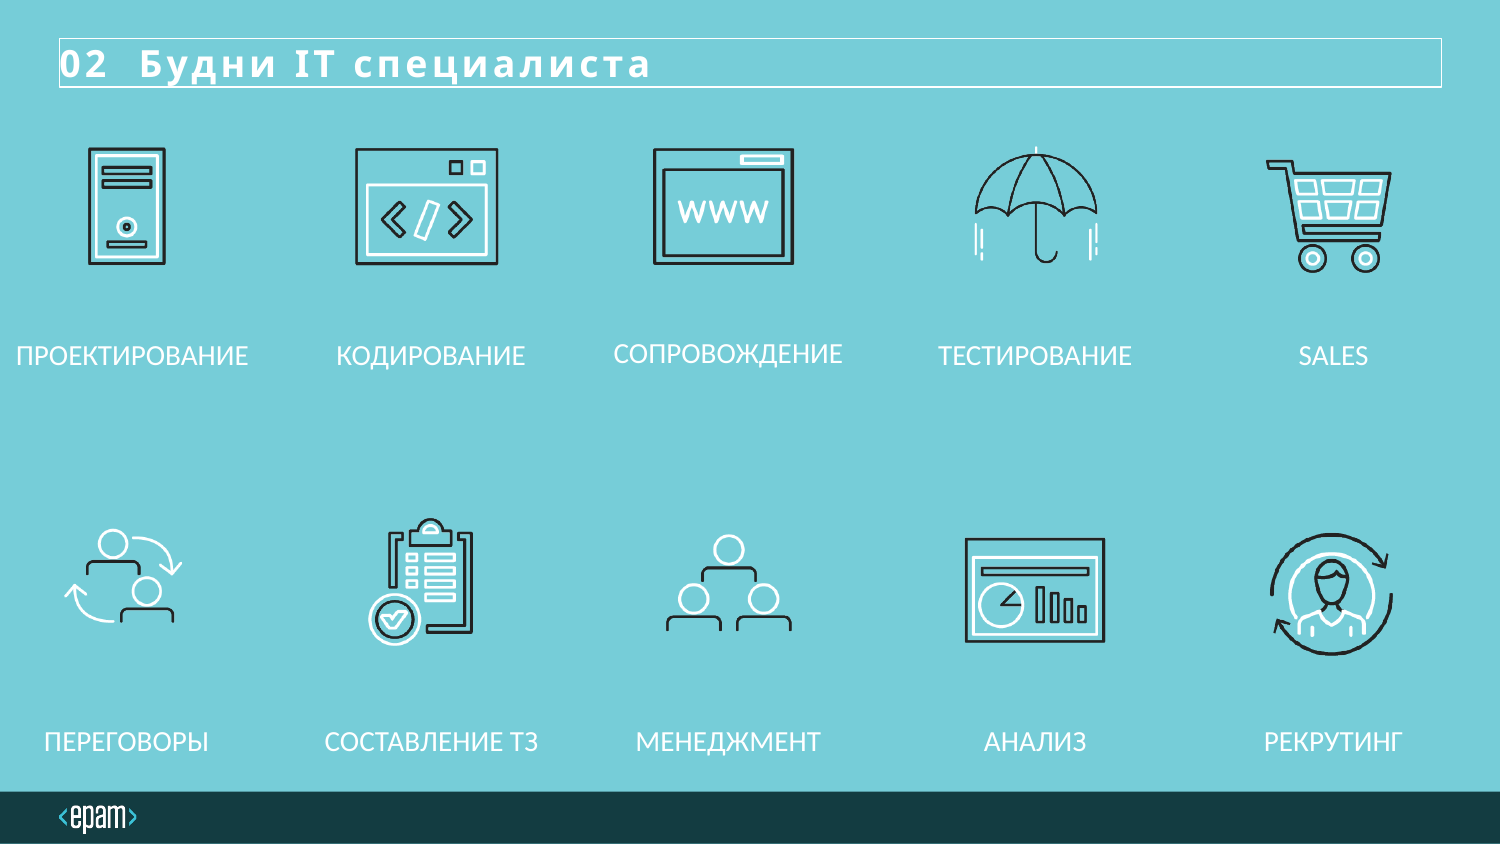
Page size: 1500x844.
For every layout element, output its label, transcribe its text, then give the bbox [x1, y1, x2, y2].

picture [39, 511, 216, 647]
text_box КОДИРОВАНИЕ [306, 328, 557, 379]
text_box РЕКРУТИНГ [1245, 715, 1422, 766]
text_box СОСТАВЛЕНИЕ ТЗ [292, 715, 571, 766]
text_box АНАЛИЗ [965, 715, 1105, 766]
picture [1223, 511, 1439, 676]
picture [336, 514, 515, 650]
text_box МЕНЕДЖМЕНТ [604, 715, 852, 766]
picture [615, 137, 830, 273]
picture [947, 522, 1124, 658]
text_box СОПРОВОЖДЕНИЕ [595, 327, 861, 377]
picture [947, 118, 1124, 291]
picture [639, 516, 818, 652]
text_box SALES [1282, 328, 1385, 379]
picture [38, 138, 215, 274]
text_box ПЕРЕГОВОРЫ [15, 715, 238, 766]
text_box ТЕСТИРОВАНИЕ [921, 328, 1149, 379]
text_box ПРОЕКТИРОВАНИЕ [0, 329, 265, 379]
title 02 Будни IT специалиста [59, 38, 1442, 88]
picture [1242, 148, 1421, 285]
picture [337, 137, 516, 273]
